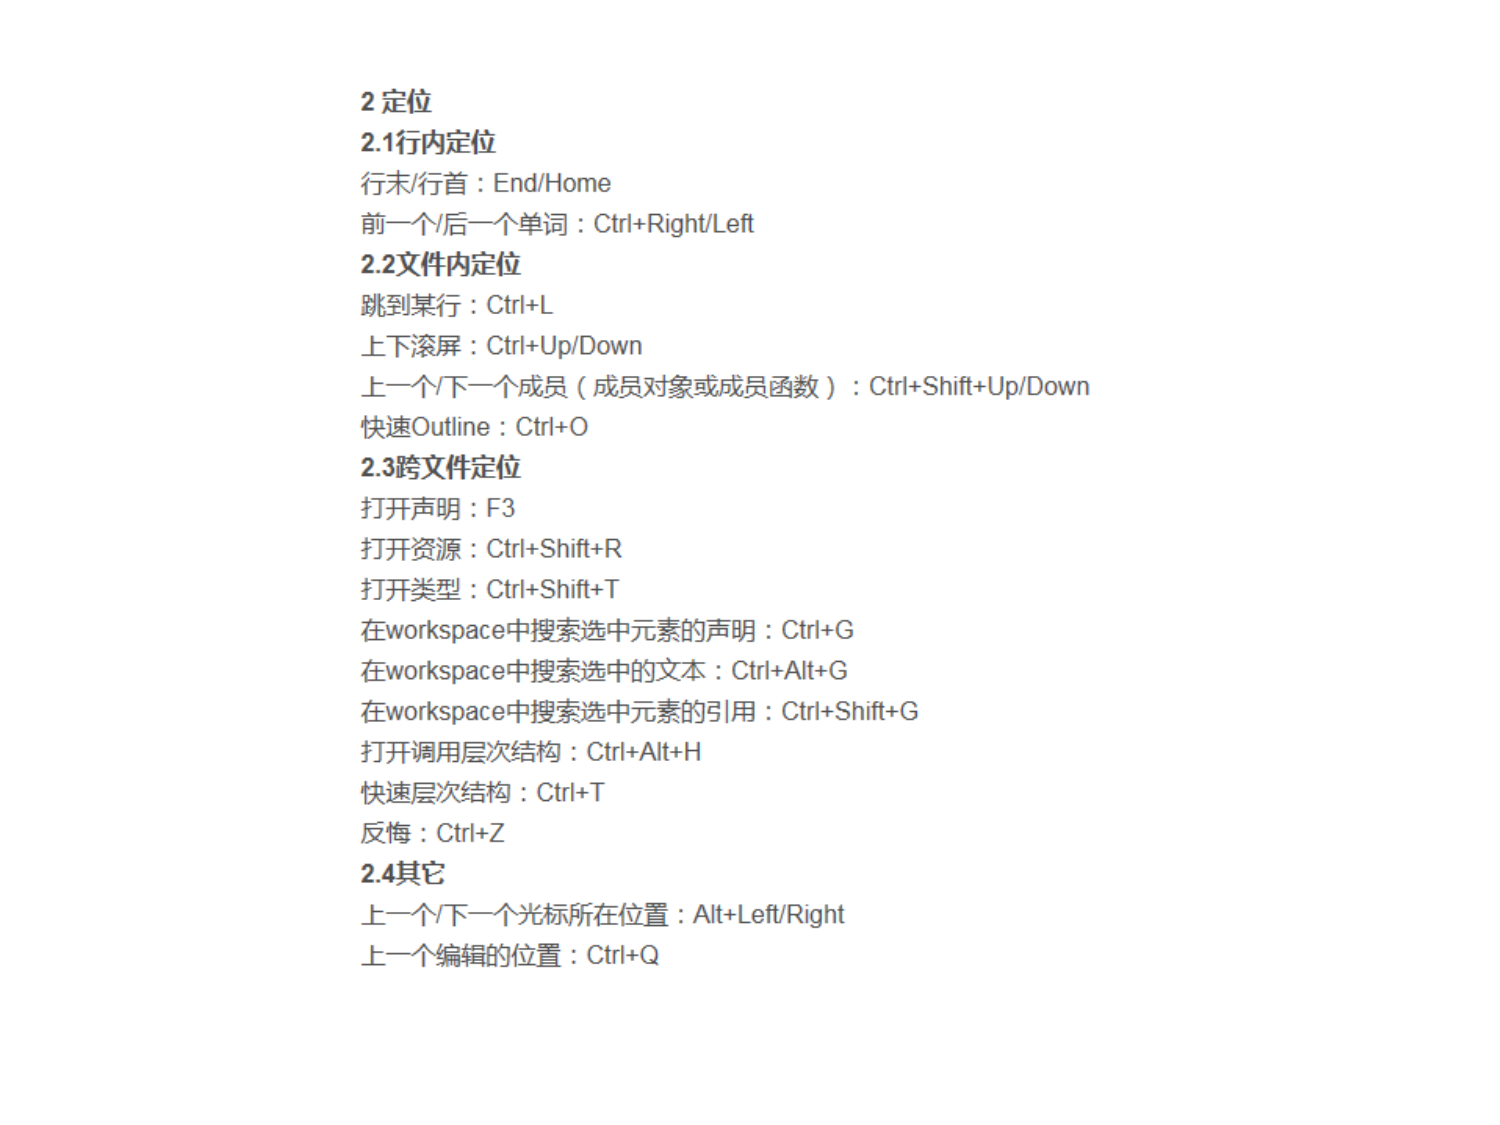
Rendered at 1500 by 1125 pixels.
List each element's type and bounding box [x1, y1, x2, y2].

picture [343, 63, 1157, 1062]
